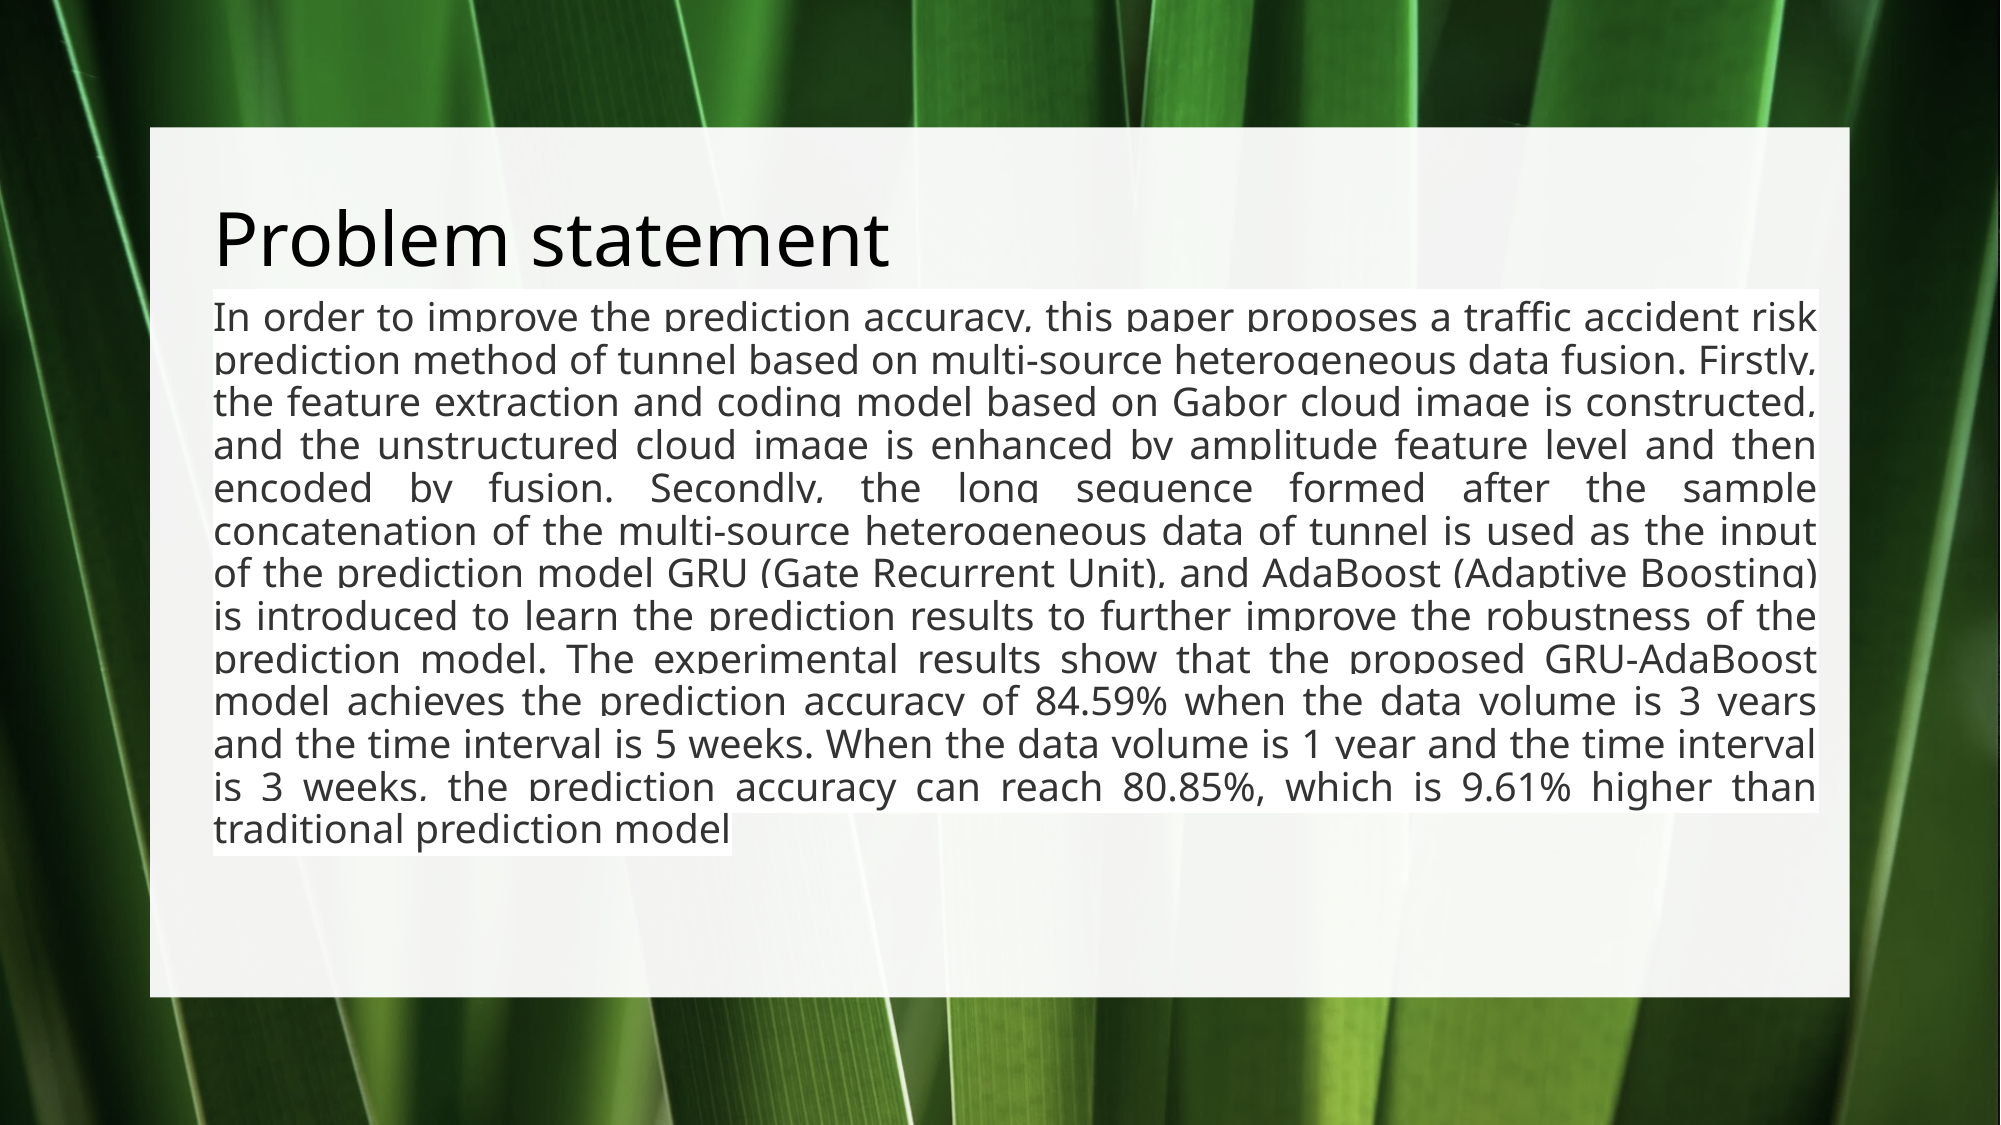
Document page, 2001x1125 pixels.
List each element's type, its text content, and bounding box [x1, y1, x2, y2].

picture [0, 0, 2000, 1125]
title Problem statement [198, 182, 1215, 290]
subtitle In order to improve the prediction accuracy, this paper proposes a traffic accident risk prediction method of tunnel based on multi-source heterogeneous data fusion. Firstly, the feature extraction and coding model based on Gabor cloud image is constructed, and the unstructured cloud image is enhanced by amplitude feature level and then encoded by fusion. Secondly, the long sequence formed after the sample concatenation of the multi-source heterogeneous data of tunnel is used as the input of the prediction model GRU (Gate Recurrent Unit), and AdaBoost (Adaptive Boosting) is introduced to learn the prediction results to further improve the robustness of the prediction model. The experimental results show that the proposed GRU-AdaBoost model achieves the prediction accuracy of 84.59% when the data volume is 3 years and the time interval is 5 weeks. When the data volume is 1 year and the time interval is 3 weeks, the prediction accuracy can reach 80.85%, which is 9.61% higher than traditional prediction model [198, 289, 1835, 1000]
